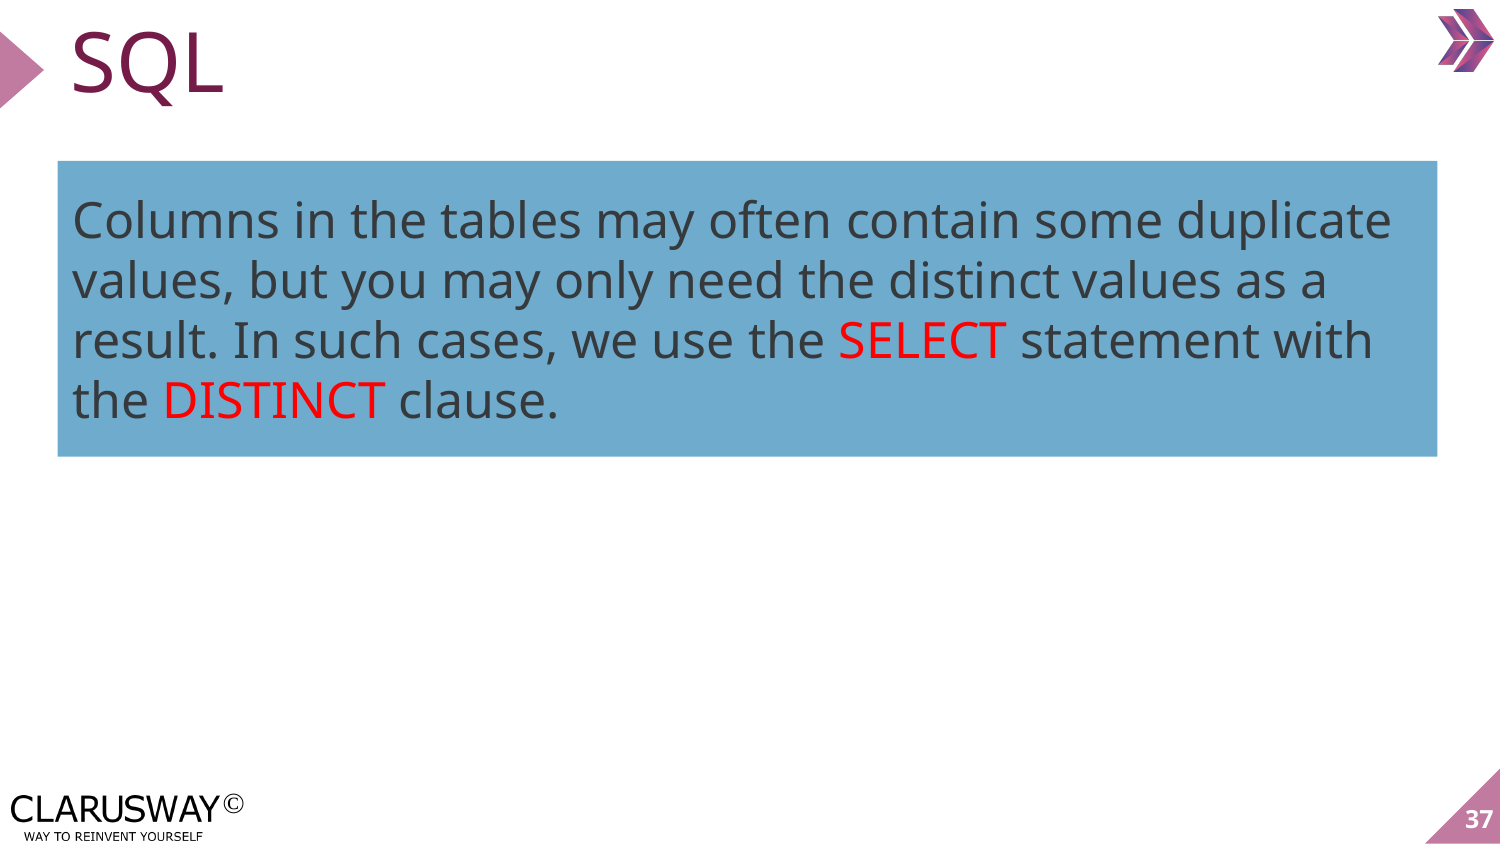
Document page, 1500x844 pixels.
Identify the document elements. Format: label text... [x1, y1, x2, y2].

picture [1438, 9, 1494, 72]
picture [11, 795, 220, 841]
text_box Columns in the tables may often contain some duplicate values, but you may only need the distinct values as a result. In such cases, we use the SELECT statement with the DISTINCT clause. [57, 160, 1438, 457]
title SQL [70, 28, 997, 132]
slide_number ‹#› [1418, 760, 1494, 838]
